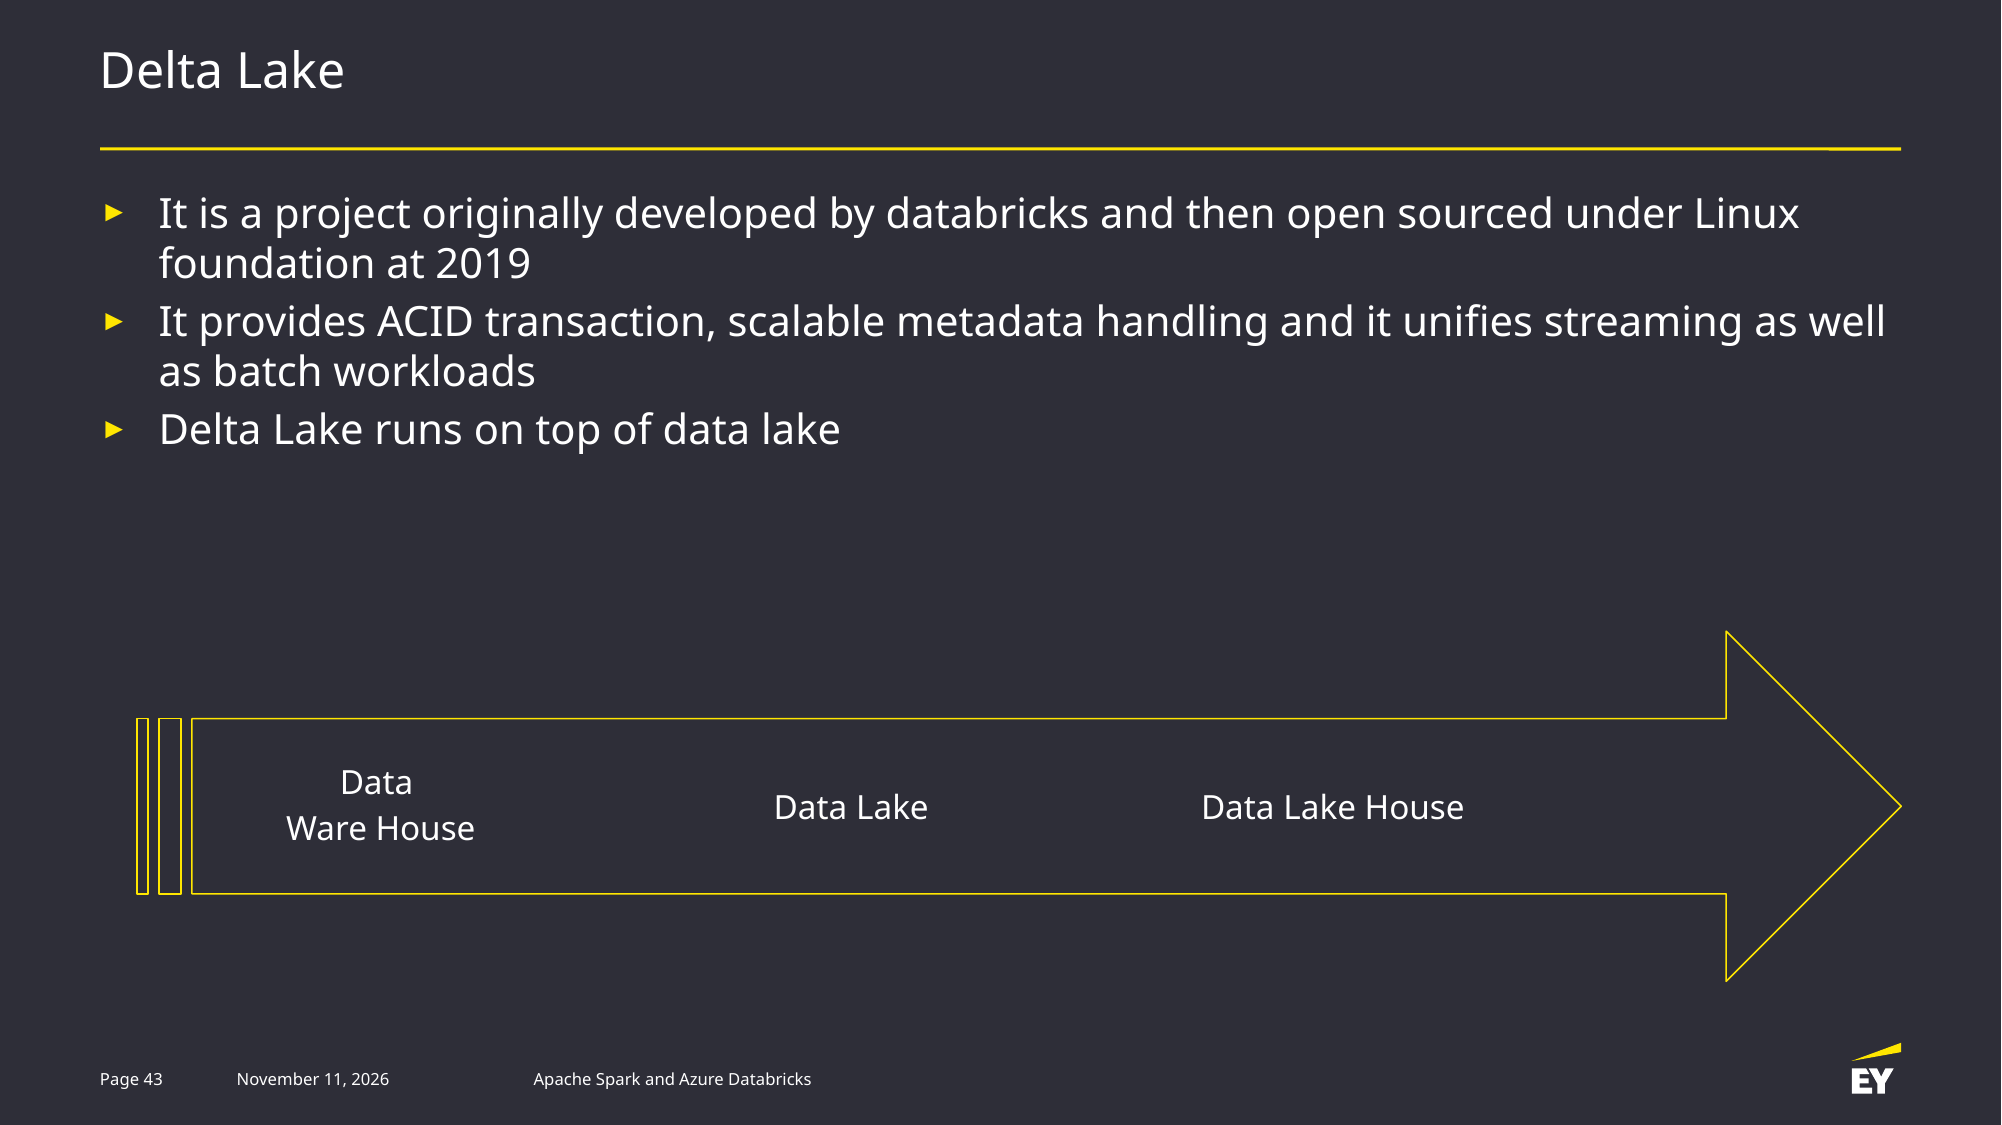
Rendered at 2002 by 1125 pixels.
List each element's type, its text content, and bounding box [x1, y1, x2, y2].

text_box [189, 629, 1904, 984]
text_box Data Lake House [1200, 786, 1562, 826]
text_box Data Lake [671, 786, 1032, 826]
list It is a project originally developed by databricks and then open sourced under Linux foundation at 2019 It provides ACID transaction, scalable metadata handling and it unifies streaming as well as batch workloads Delta Lake runs on top of data lake [99, 186, 1902, 989]
text_box [157, 717, 183, 896]
title Delta Lake [100, 48, 1901, 146]
text_box [135, 717, 150, 896]
text_box Data Ware House [200, 761, 562, 848]
